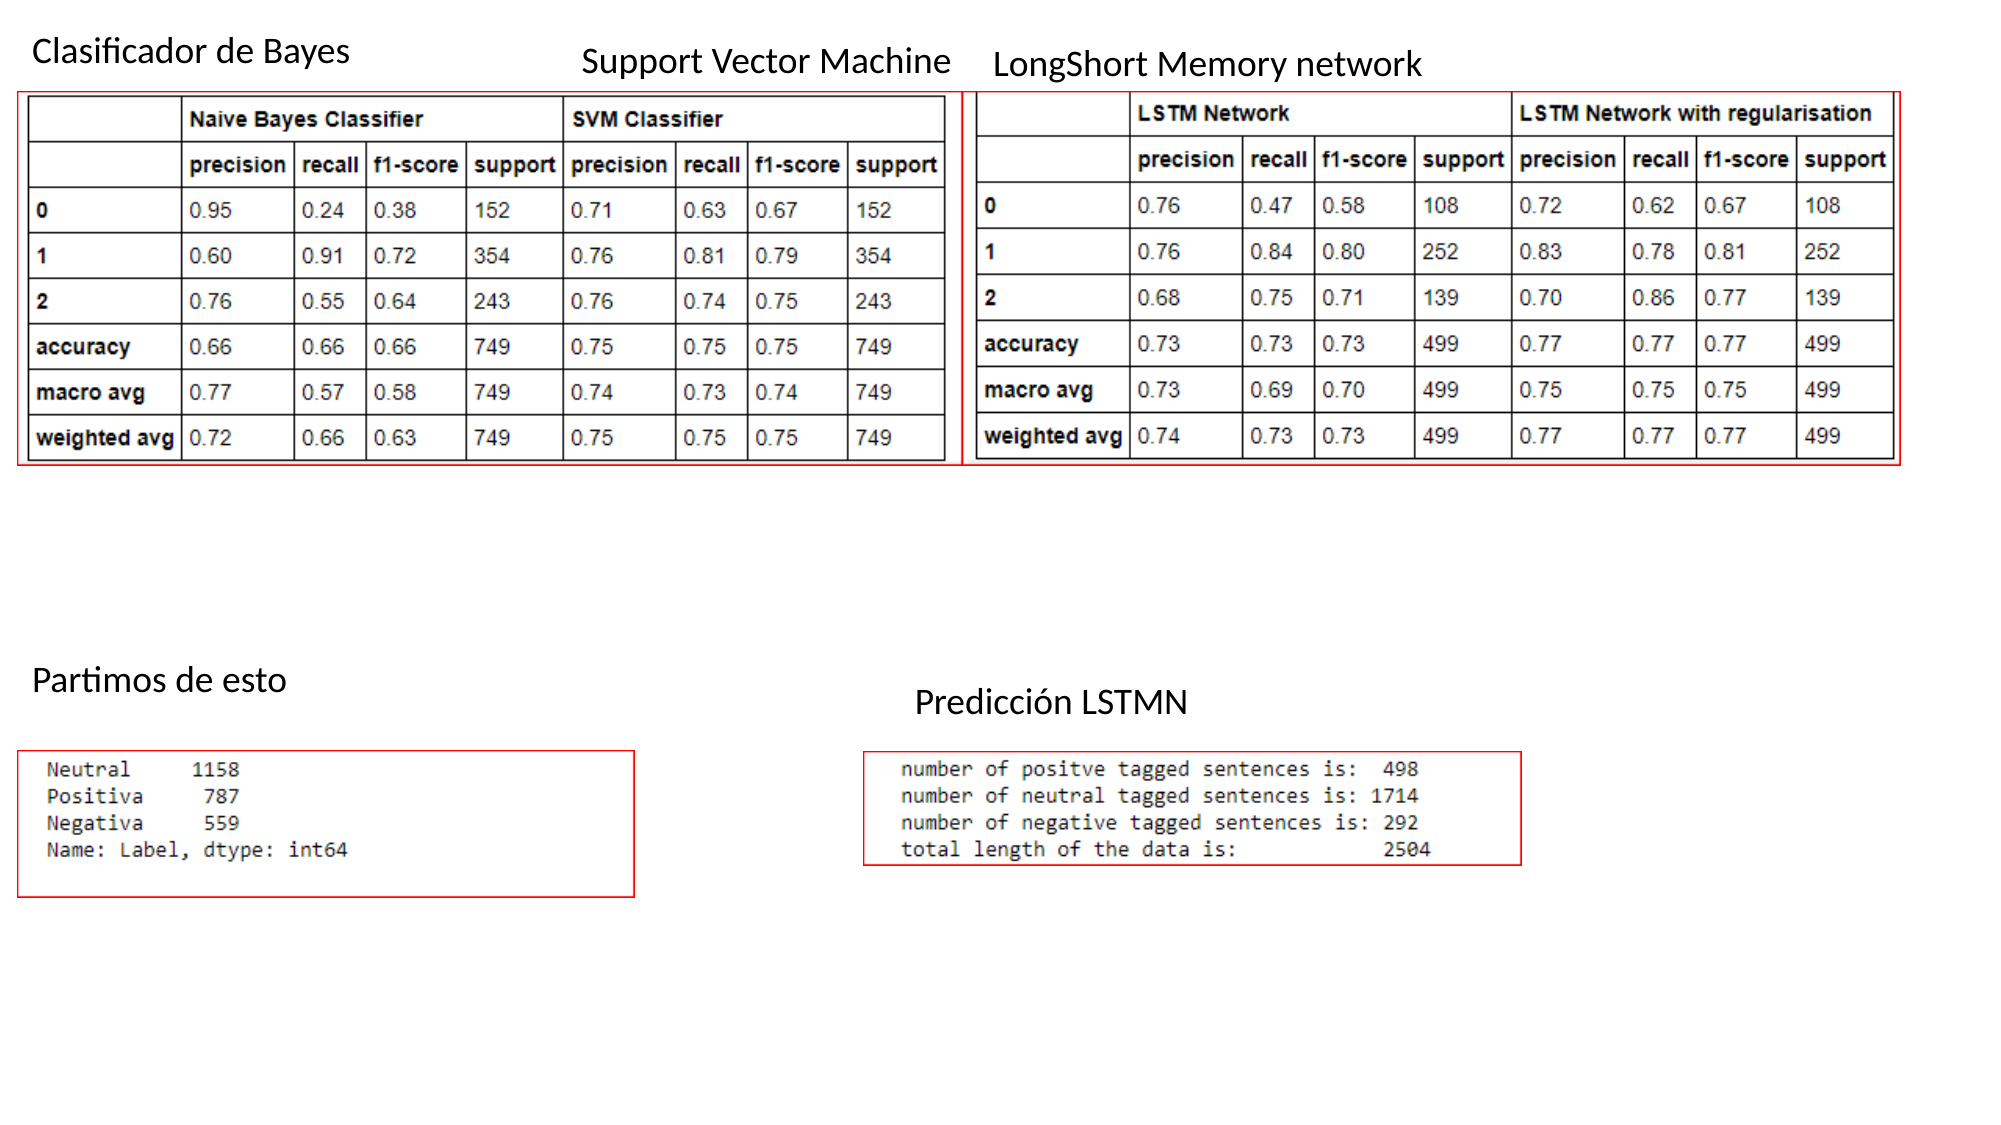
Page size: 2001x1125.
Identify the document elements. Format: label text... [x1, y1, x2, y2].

picture [17, 750, 635, 898]
text_box Partimos de esto [17, 648, 505, 708]
text_box Clasificador de Bayes [17, 18, 404, 79]
text_box Predicción LSTMN [900, 669, 1387, 729]
text_box LongShort Memory network [978, 31, 1529, 91]
picture [863, 751, 1522, 866]
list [17, 91, 962, 466]
text_box Support Vector Machine [566, 28, 979, 89]
picture [962, 91, 1901, 466]
